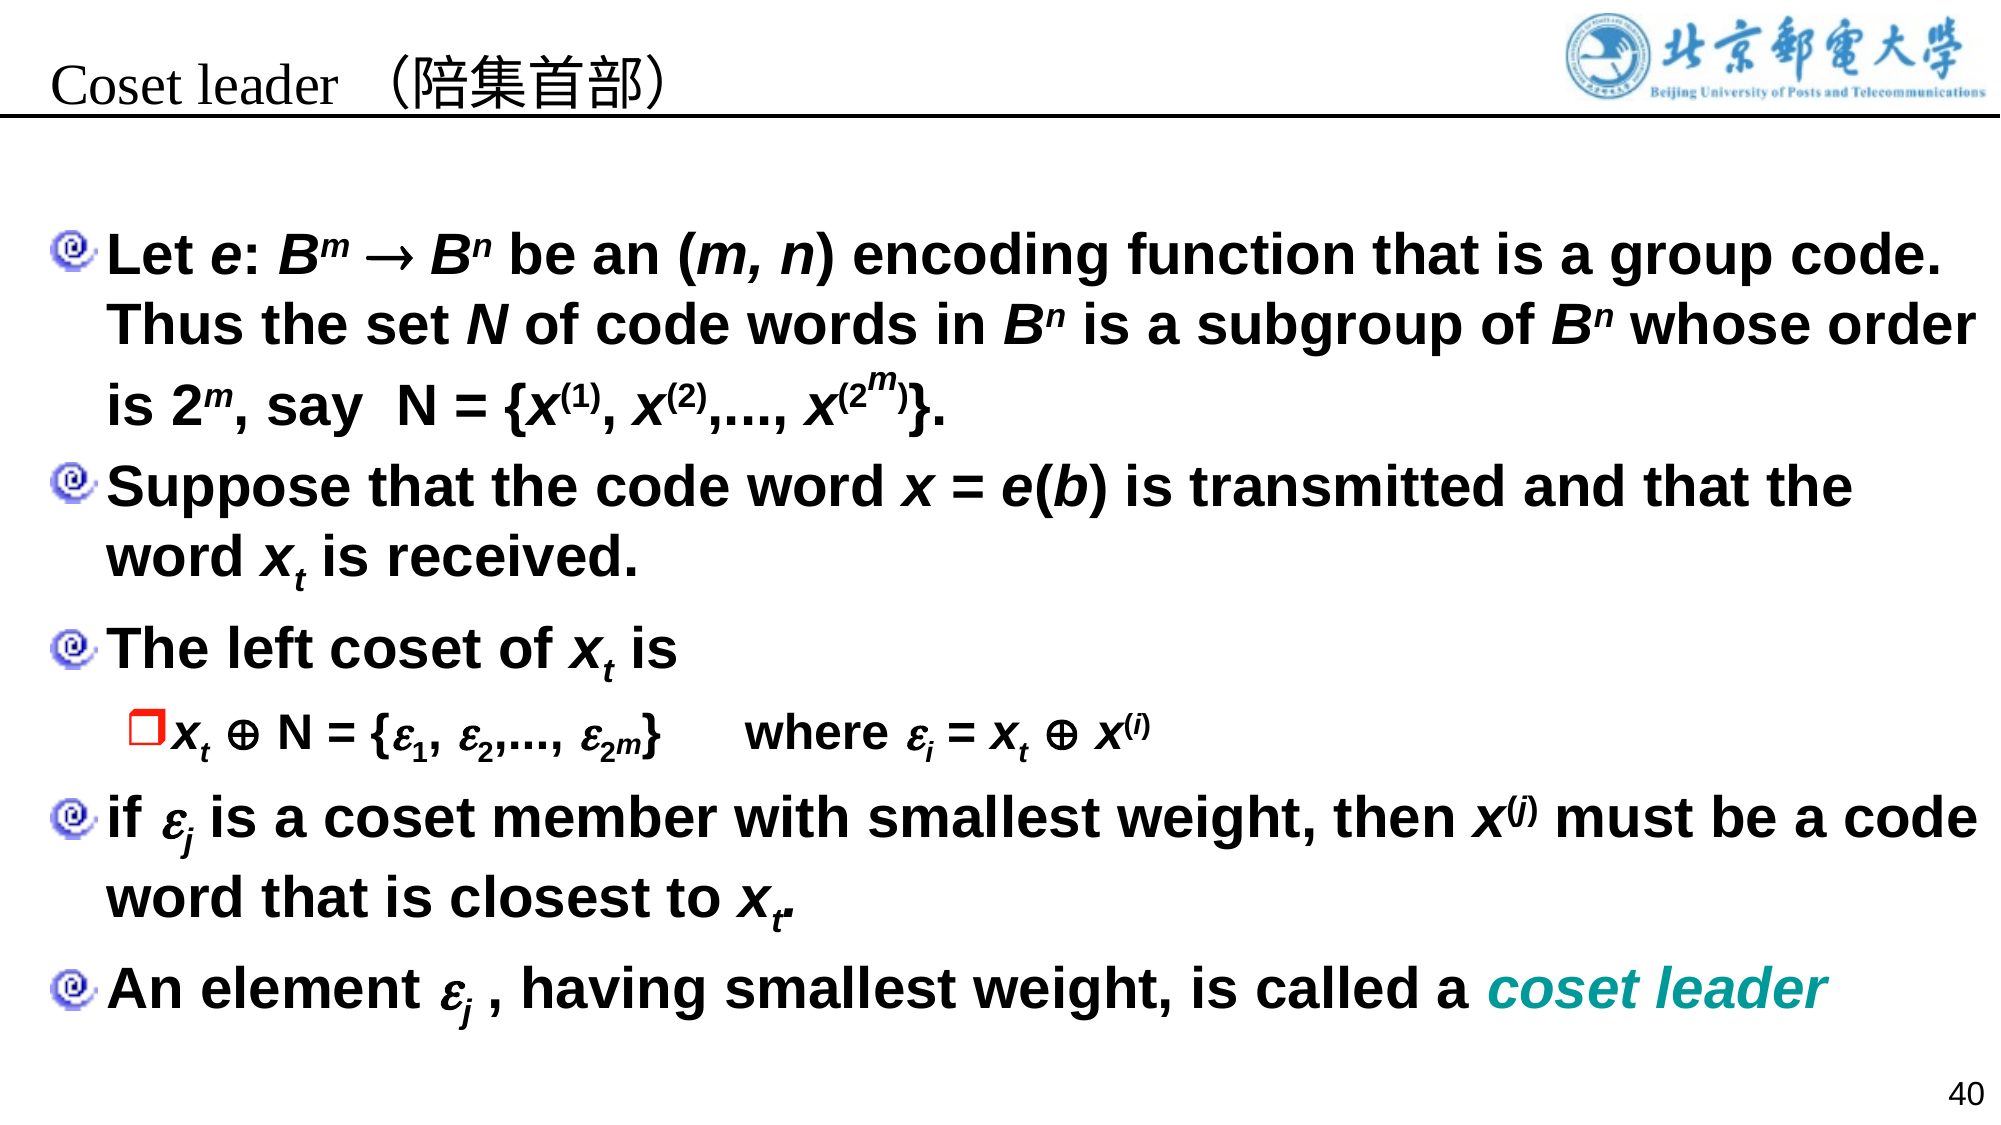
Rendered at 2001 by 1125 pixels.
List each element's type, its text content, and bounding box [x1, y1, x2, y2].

picture [1565, 13, 1988, 101]
picture [50, 629, 98, 670]
text_box Let e: Bm  Bn be an (m, n) encoding function that is a group code. Thus the set N of code words in Bn is a subgroup of Bn whose order is 2m, say N = {x(1), x(2),..., x(2m)}. Suppose that the code word x = e(b) is transmitted and that the word xt is received. The left coset of xt is xt  N = {1, 2,..., 2m} where i = xt  x(i) if j is a coset member with smallest weight, then x(j) must be a code word that is closest to xt. An element j , having smallest weight, is called a coset leader [35, 208, 2000, 1018]
picture [50, 969, 98, 1011]
picture [50, 462, 98, 504]
text_box Coset leader（陪集首部） [35, 38, 1040, 124]
picture [50, 798, 98, 840]
picture [50, 230, 98, 272]
